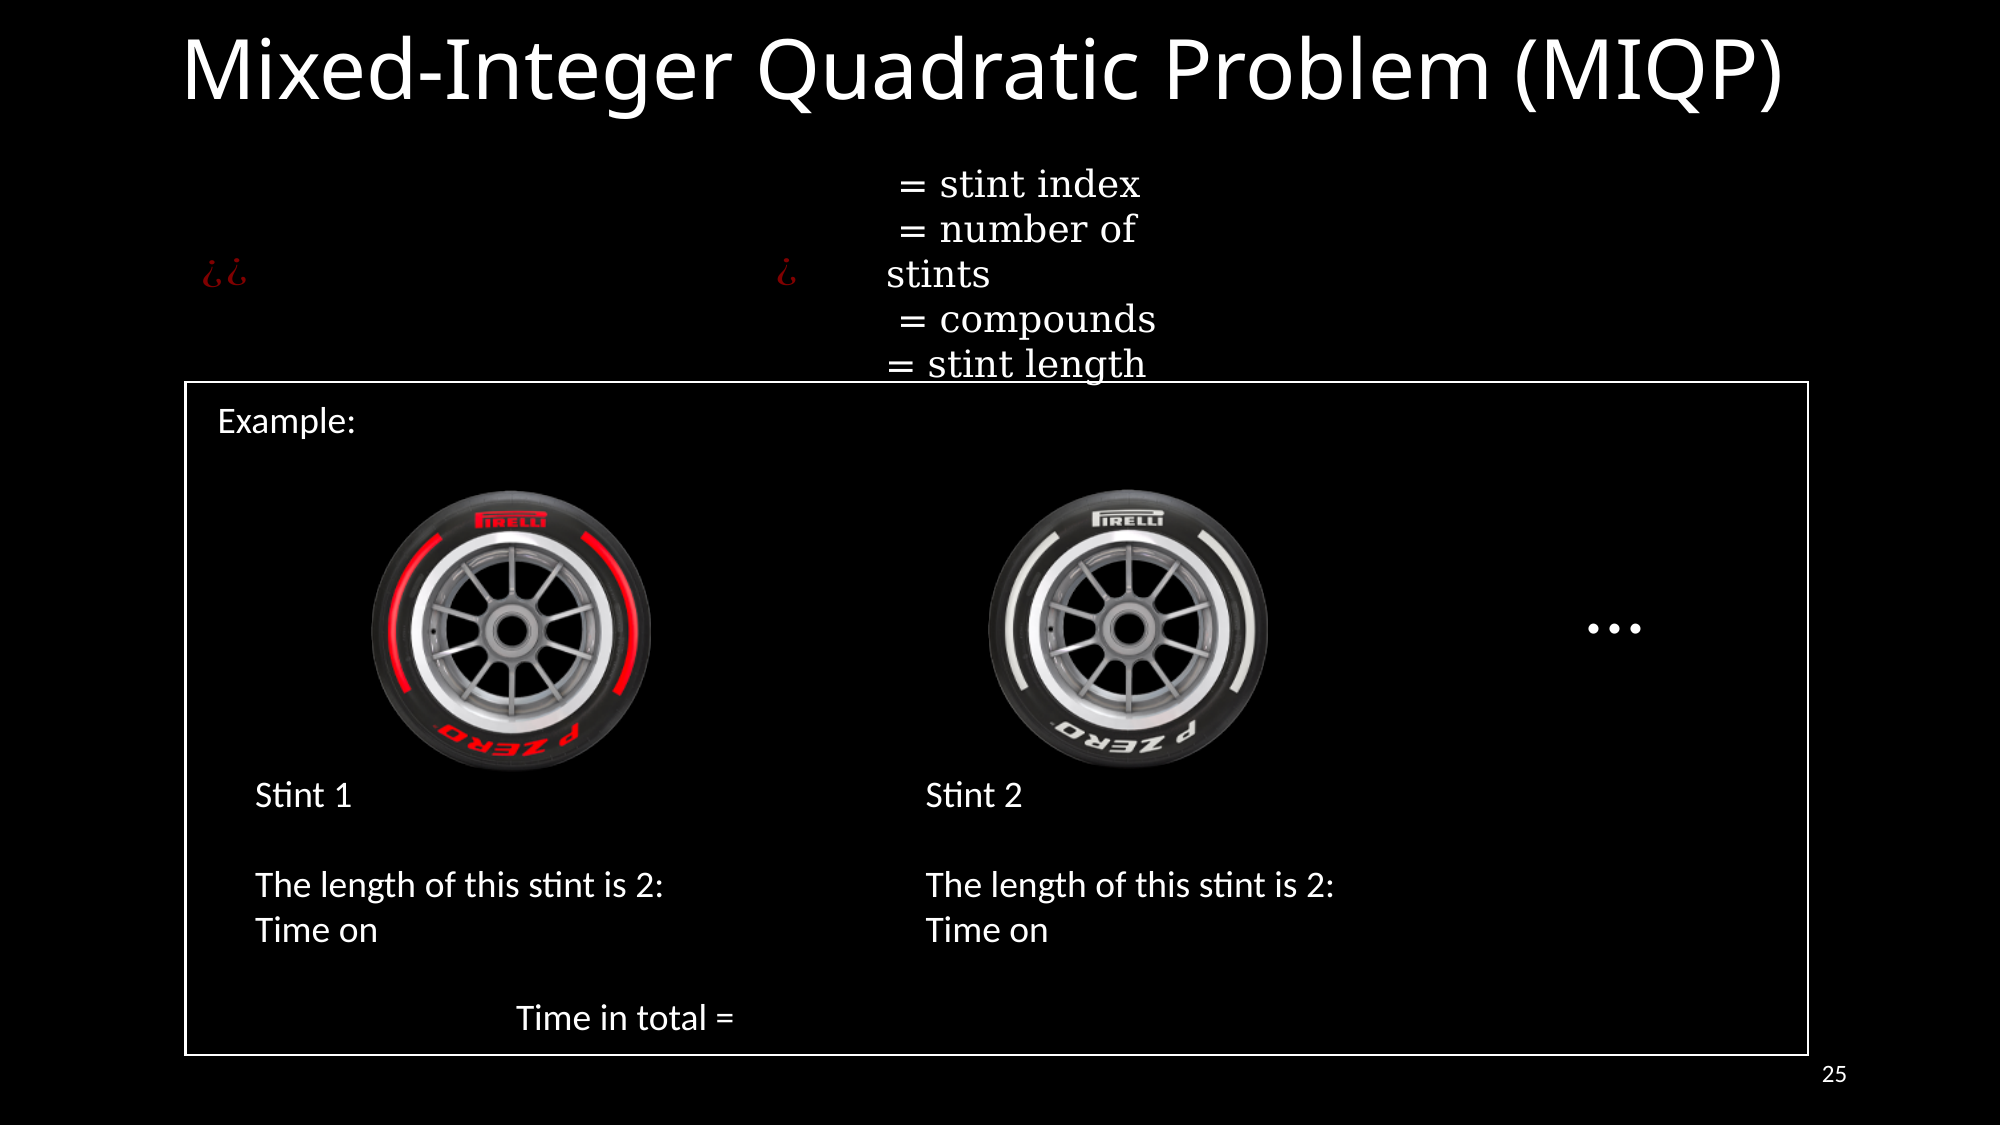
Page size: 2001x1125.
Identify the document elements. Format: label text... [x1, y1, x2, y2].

title Mixed-Integer Quadratic Problem (MIQP) [165, 20, 1921, 138]
picture [988, 489, 1268, 769]
picture [371, 490, 651, 772]
text_box [184, 381, 1809, 1056]
slide_number 25 [1412, 1042, 1863, 1103]
